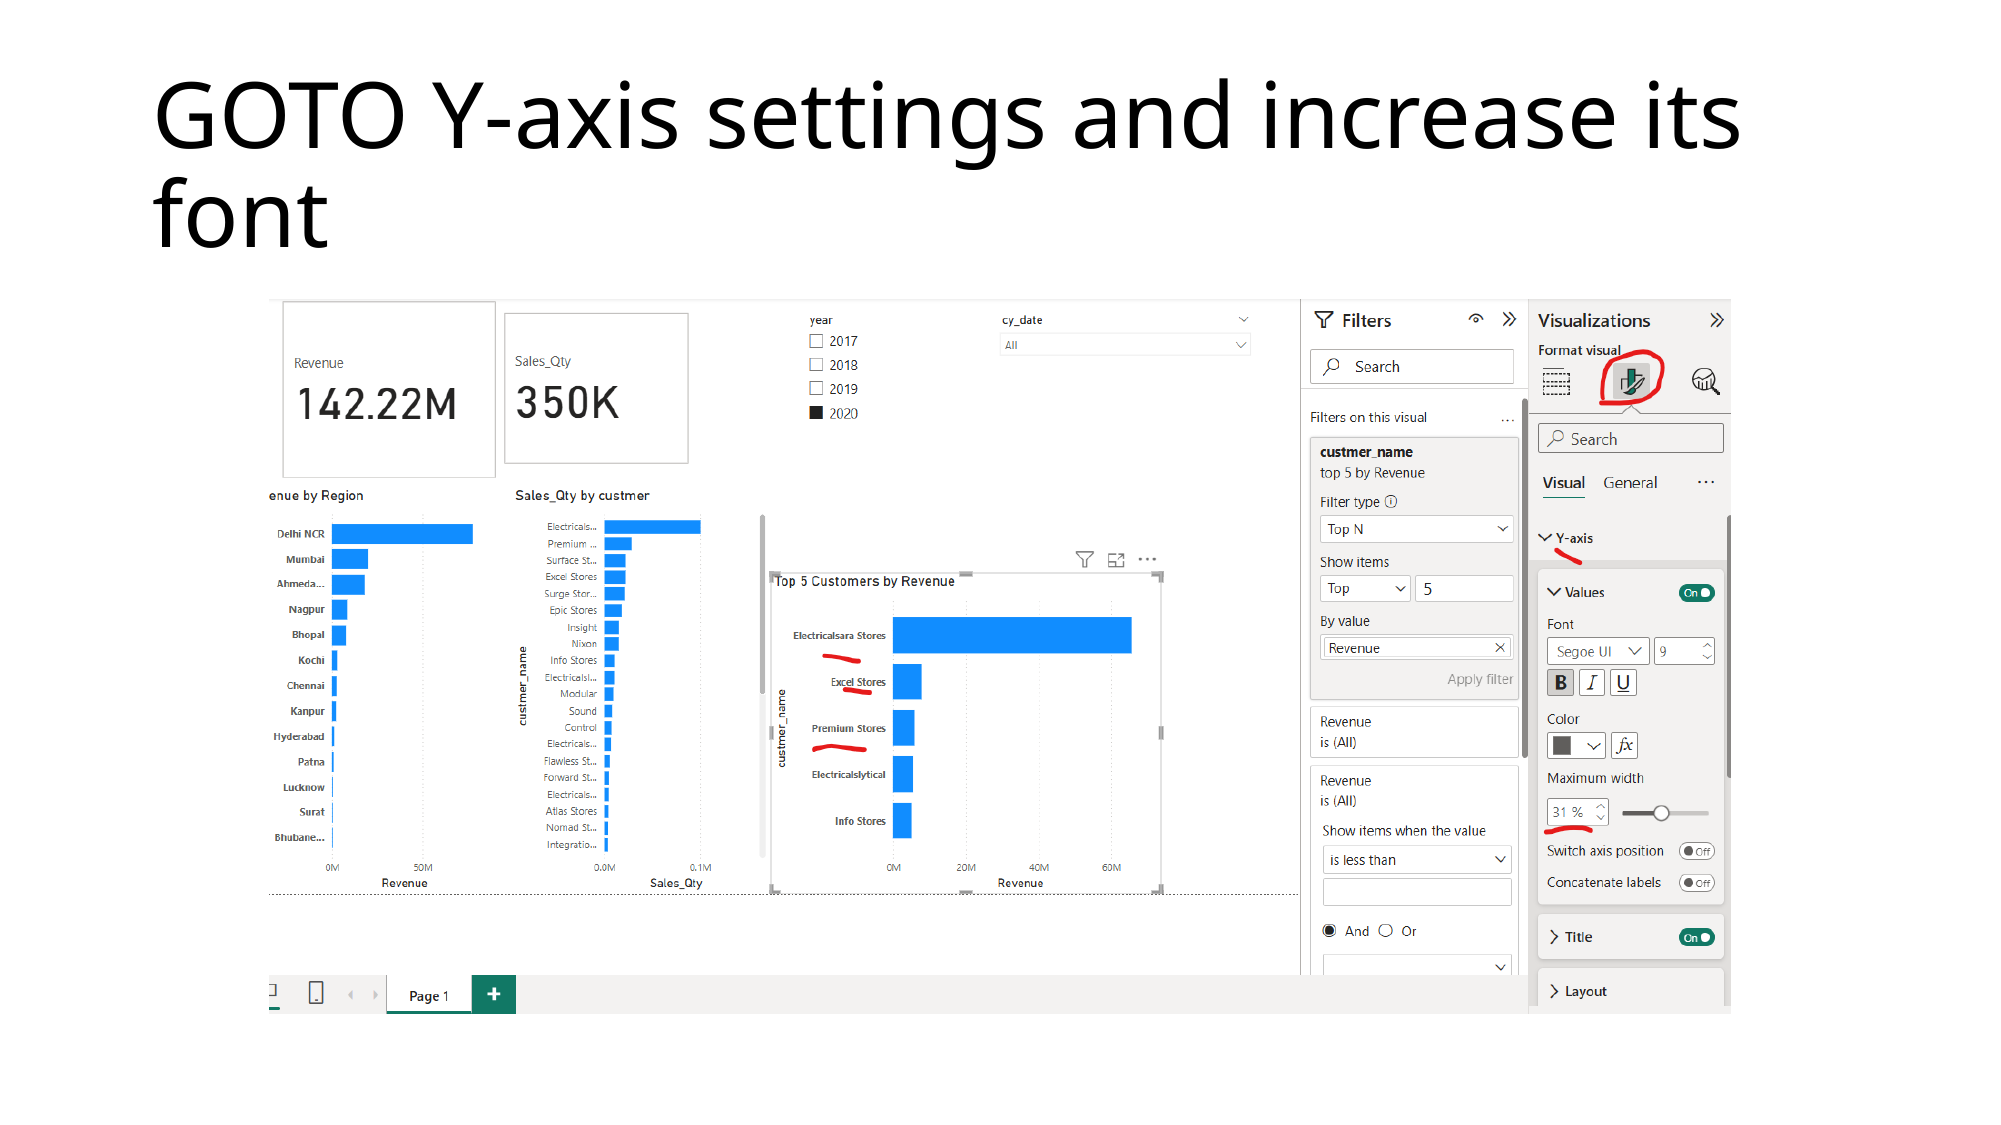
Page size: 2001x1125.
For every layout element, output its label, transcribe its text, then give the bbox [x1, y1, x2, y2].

title GOTO Y-axis settings and increase its font [137, 59, 1863, 278]
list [269, 299, 1731, 1014]
